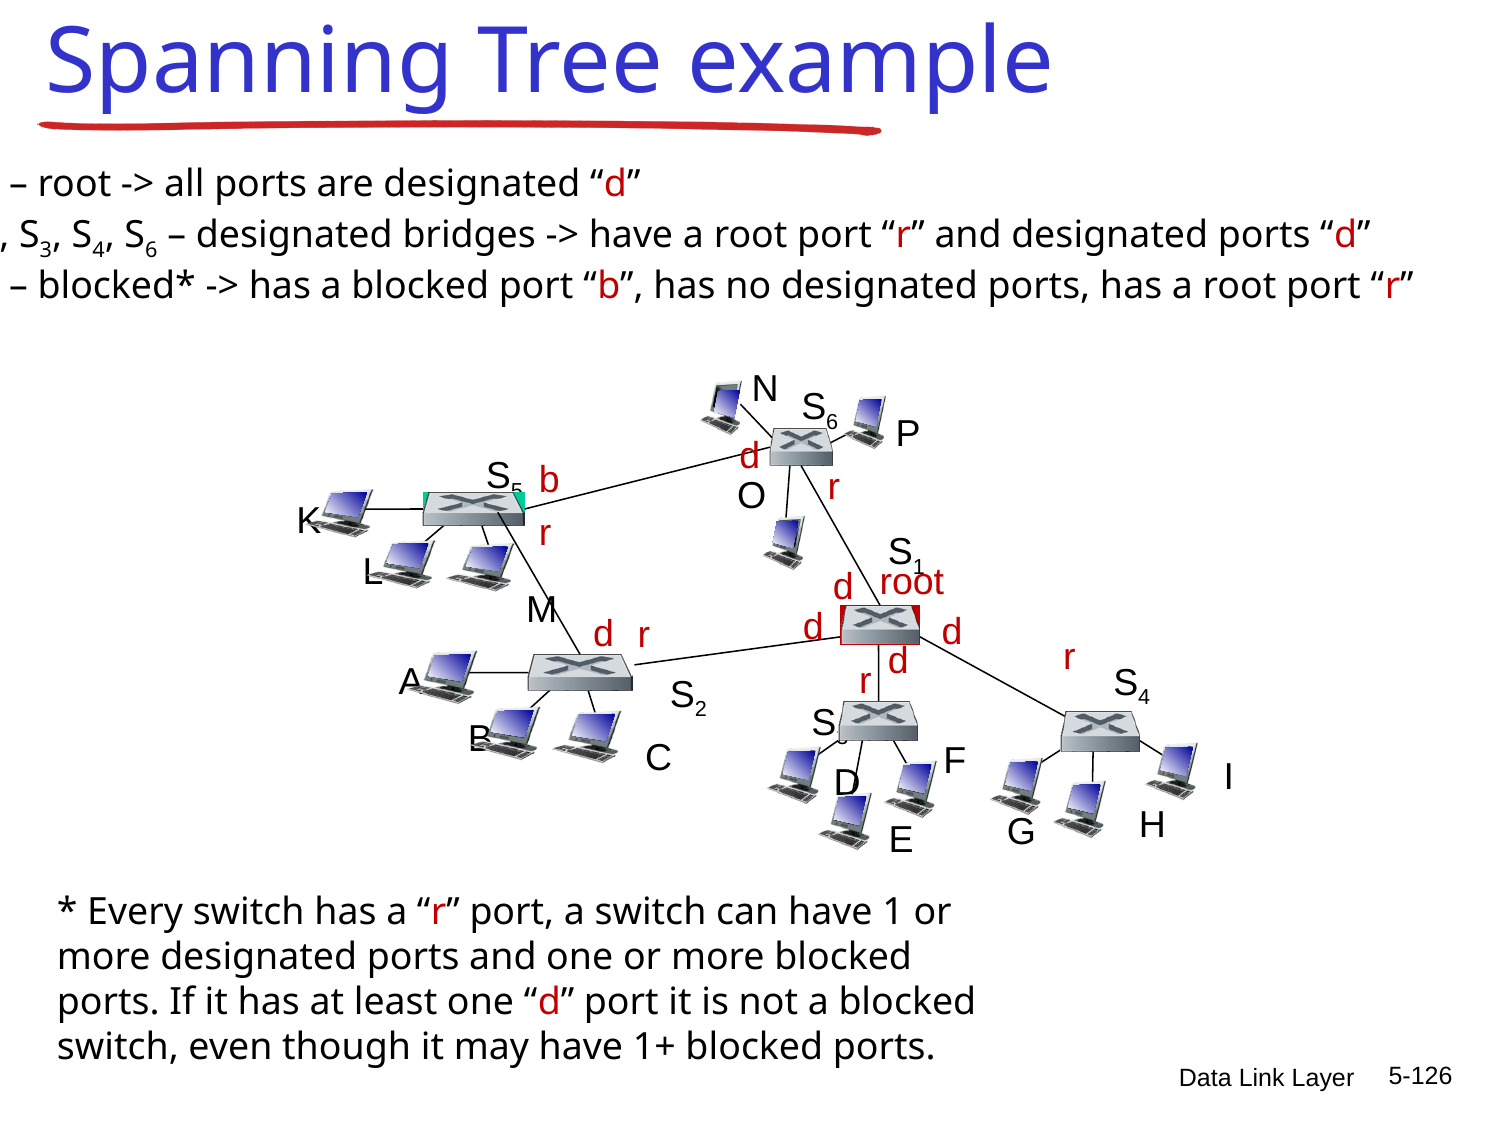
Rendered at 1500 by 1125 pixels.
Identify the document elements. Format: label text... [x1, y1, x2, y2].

picture [34, 116, 892, 141]
text_box S1 – root -> all ports are designated “d” S2, S3, S4, S6 – designated bridges -> have a root port “r” and designated ports “d” S5 – blocked* -> has a blocked port “b”, has no designated ports, has a root port “r” [0, 151, 1429, 320]
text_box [263, 356, 1255, 895]
slide_number 5-126 [1373, 1052, 1500, 1114]
text_box * Every switch has a “r” port, a switch can have 1 or more designated ports and one or more blocked ports. If it has at least one “d” port it is not a blocked switch, even though it may have 1+ blocked ports. [42, 880, 994, 1075]
footer Data Link Layer [1164, 1054, 1371, 1111]
title Spanning Tree example [30, 0, 1377, 112]
